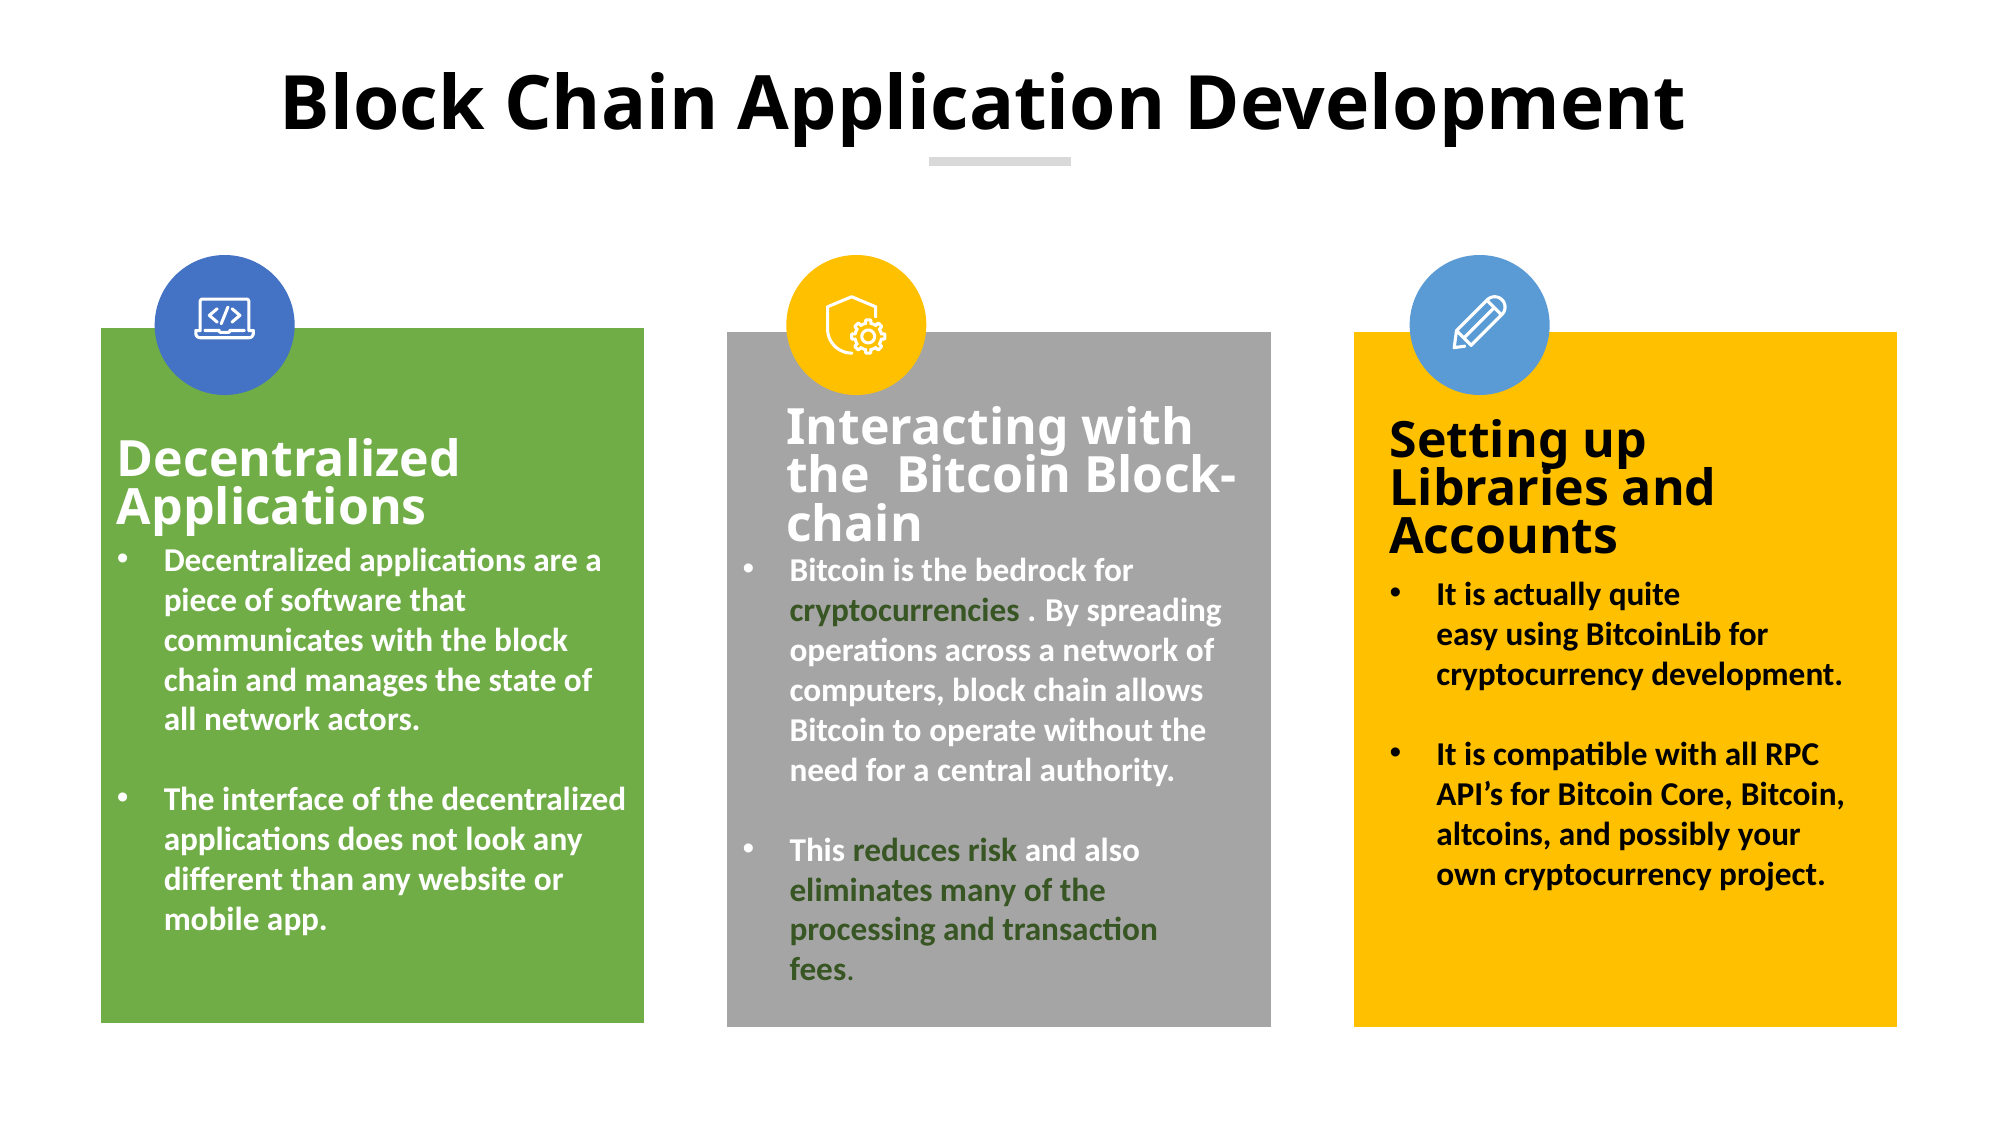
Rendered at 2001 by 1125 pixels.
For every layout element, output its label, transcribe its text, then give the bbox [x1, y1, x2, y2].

text_box [785, 253, 928, 397]
text_box [1408, 253, 1551, 397]
text_box Setting up Libraries and Accounts [1389, 411, 1863, 565]
text_box [1351, 329, 1900, 1031]
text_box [826, 295, 887, 355]
text_box Decentralized Applications [116, 430, 628, 530]
text_box Bitcoin is the bedrock for cryptocurrencies . By spreading operations across a network of computers, block chain allows Bitcoin to operate without the need for a central authority. This reduces risk and also eliminates many of the processing and transaction fees. [742, 540, 1225, 995]
text_box It is actually quite easy using BitcoinLib for cryptocurrency development. It is compatible with all RPC API’s for Bitcoin Core, Bitcoin, altcoins, and possibly your own cryptocurrency project. [1389, 565, 1863, 900]
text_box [194, 297, 255, 340]
text_box [724, 329, 1274, 1031]
text_box [98, 325, 647, 1026]
text_box Interacting with the Bitcoin Block-chain [786, 399, 1259, 558]
text_box [153, 253, 296, 397]
text_box [1452, 295, 1507, 350]
title Block Chain Application Development [83, 47, 1884, 164]
text_box Decentralized applications are a piece of software that communicates with the block chain and manages the state of all network actors. The interface of the decentralized applications does not look any different than any website or mobile app. [116, 530, 628, 945]
